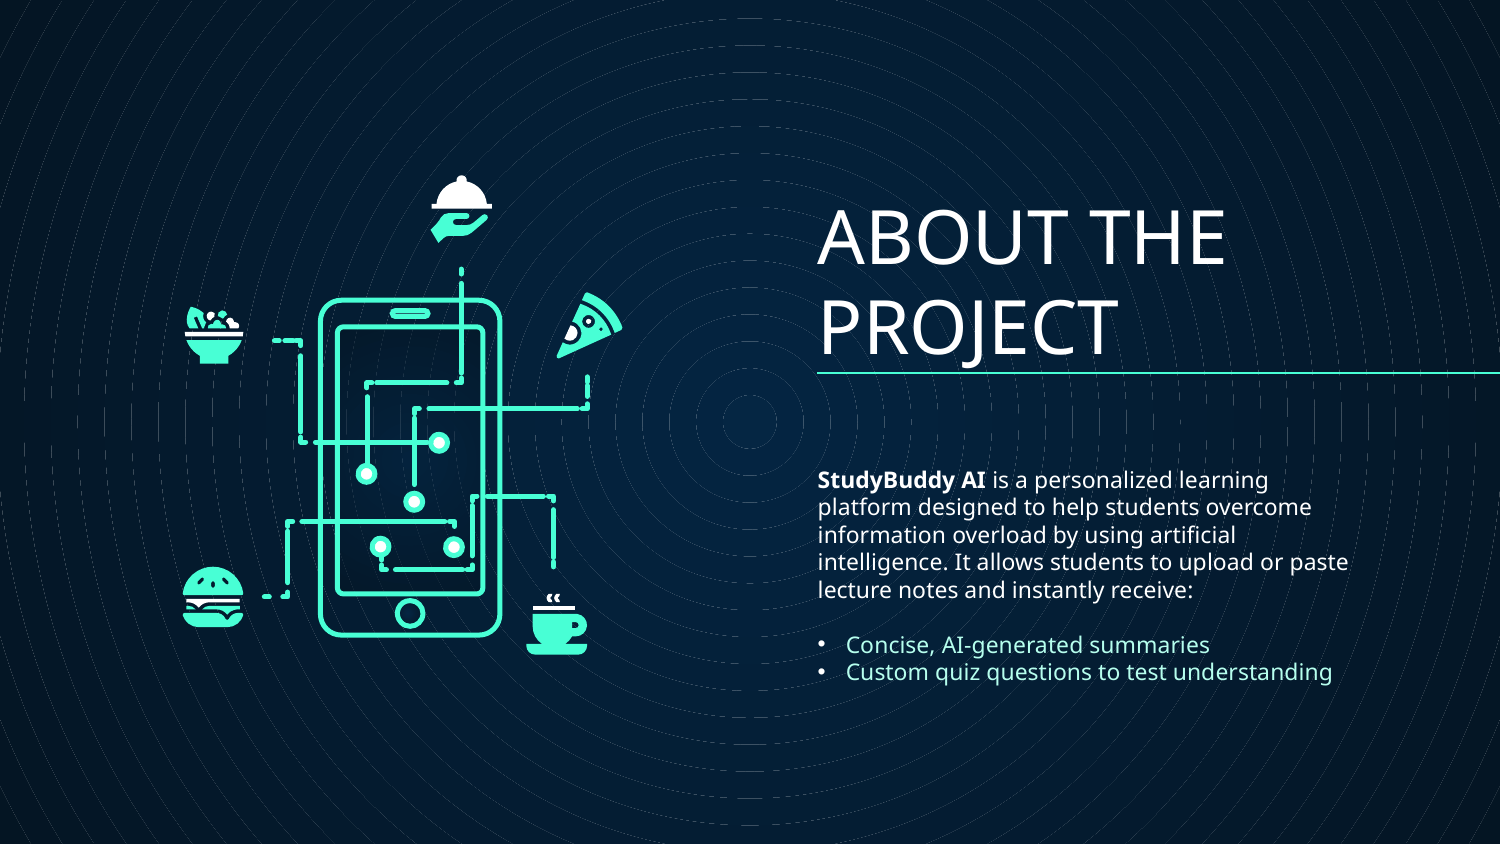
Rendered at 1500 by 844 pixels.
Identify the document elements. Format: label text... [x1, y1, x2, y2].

text_box [358, 465, 375, 483]
text_box [372, 538, 389, 556]
text_box [445, 538, 463, 556]
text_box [555, 292, 624, 359]
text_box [184, 306, 244, 364]
text_box [392, 310, 428, 317]
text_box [526, 593, 588, 655]
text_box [182, 566, 244, 628]
subtitle StudyBuddy AI is a personalized learning platform designed to help students overcome information overload by using artificial intelligence. It allows students to upload or paste lecture notes and instantly receive: Concise, AI-generated summaries Custom quiz questions to test understanding [802, 450, 1370, 684]
text_box [397, 600, 423, 627]
text_box [337, 326, 483, 594]
text_box [430, 434, 448, 452]
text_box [430, 175, 492, 244]
title ABOUT THE PROJECT [802, 285, 1382, 385]
text_box [405, 493, 423, 511]
